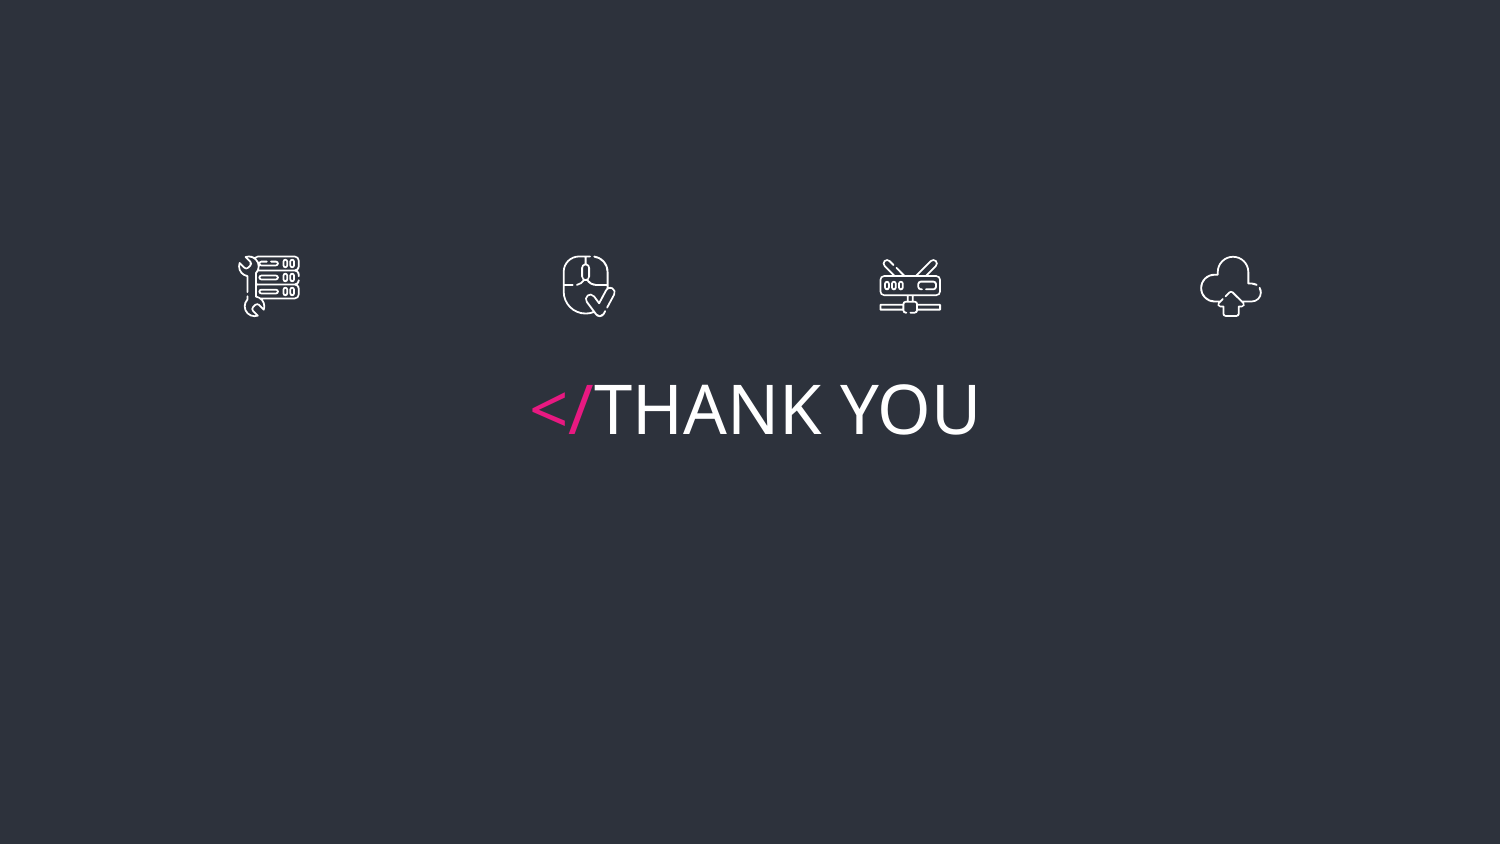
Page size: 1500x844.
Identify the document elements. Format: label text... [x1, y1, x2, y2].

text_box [879, 258, 942, 314]
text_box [237, 255, 300, 318]
title </THANK YOU [123, 351, 1388, 446]
text_box [1200, 255, 1262, 317]
text_box [562, 255, 616, 318]
